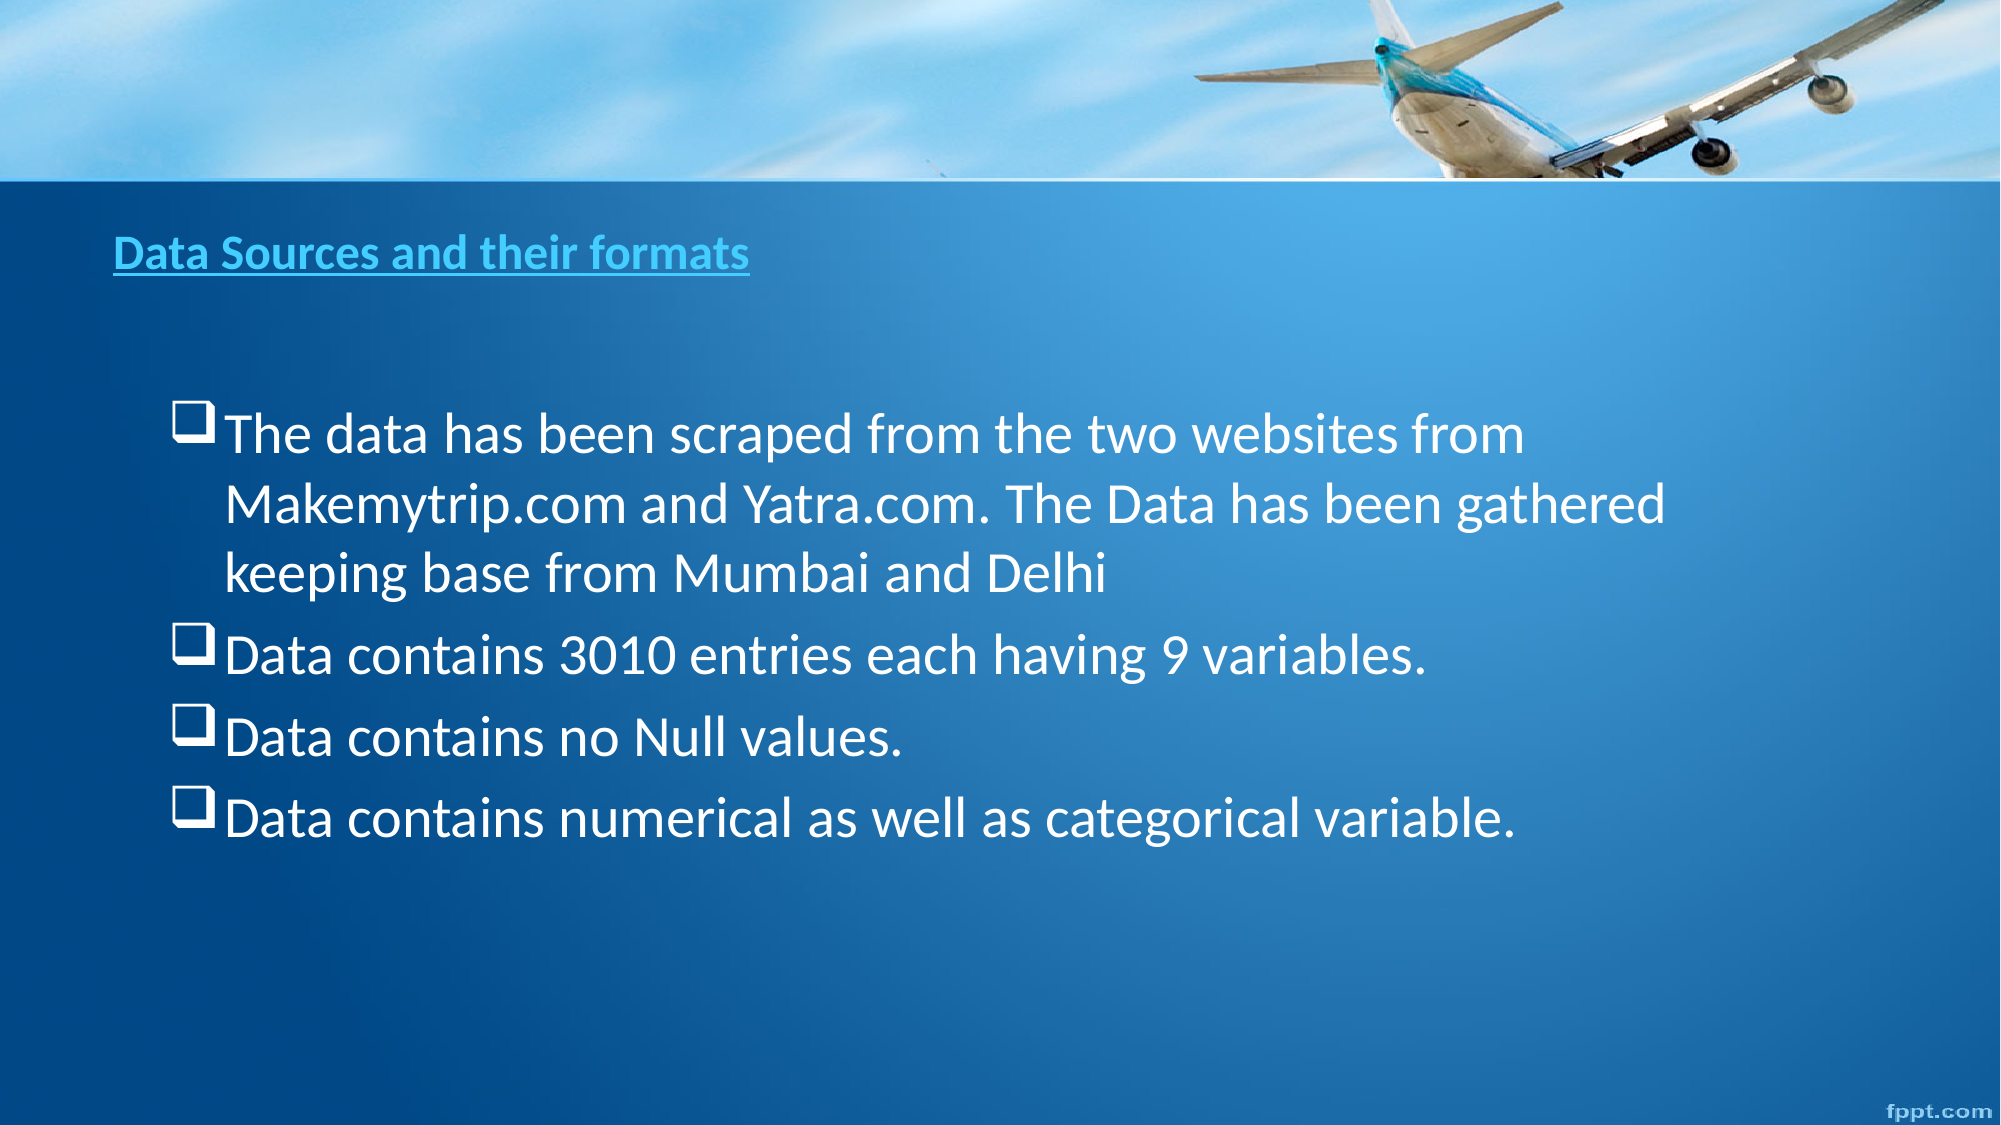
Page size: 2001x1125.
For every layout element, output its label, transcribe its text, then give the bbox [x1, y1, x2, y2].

list The data has been scraped from the two websites from Makemytrip.com and Yatra.com. The Data has been gathered keeping base from Mumbai and Delhi Data contains 3010 entries each having 9 variables. Data contains no Null values. Data contains numerical as well as categorical variable. [153, 387, 1854, 1125]
title Data Sources and their formats [98, 211, 1899, 287]
picture [0, 0, 2001, 1125]
